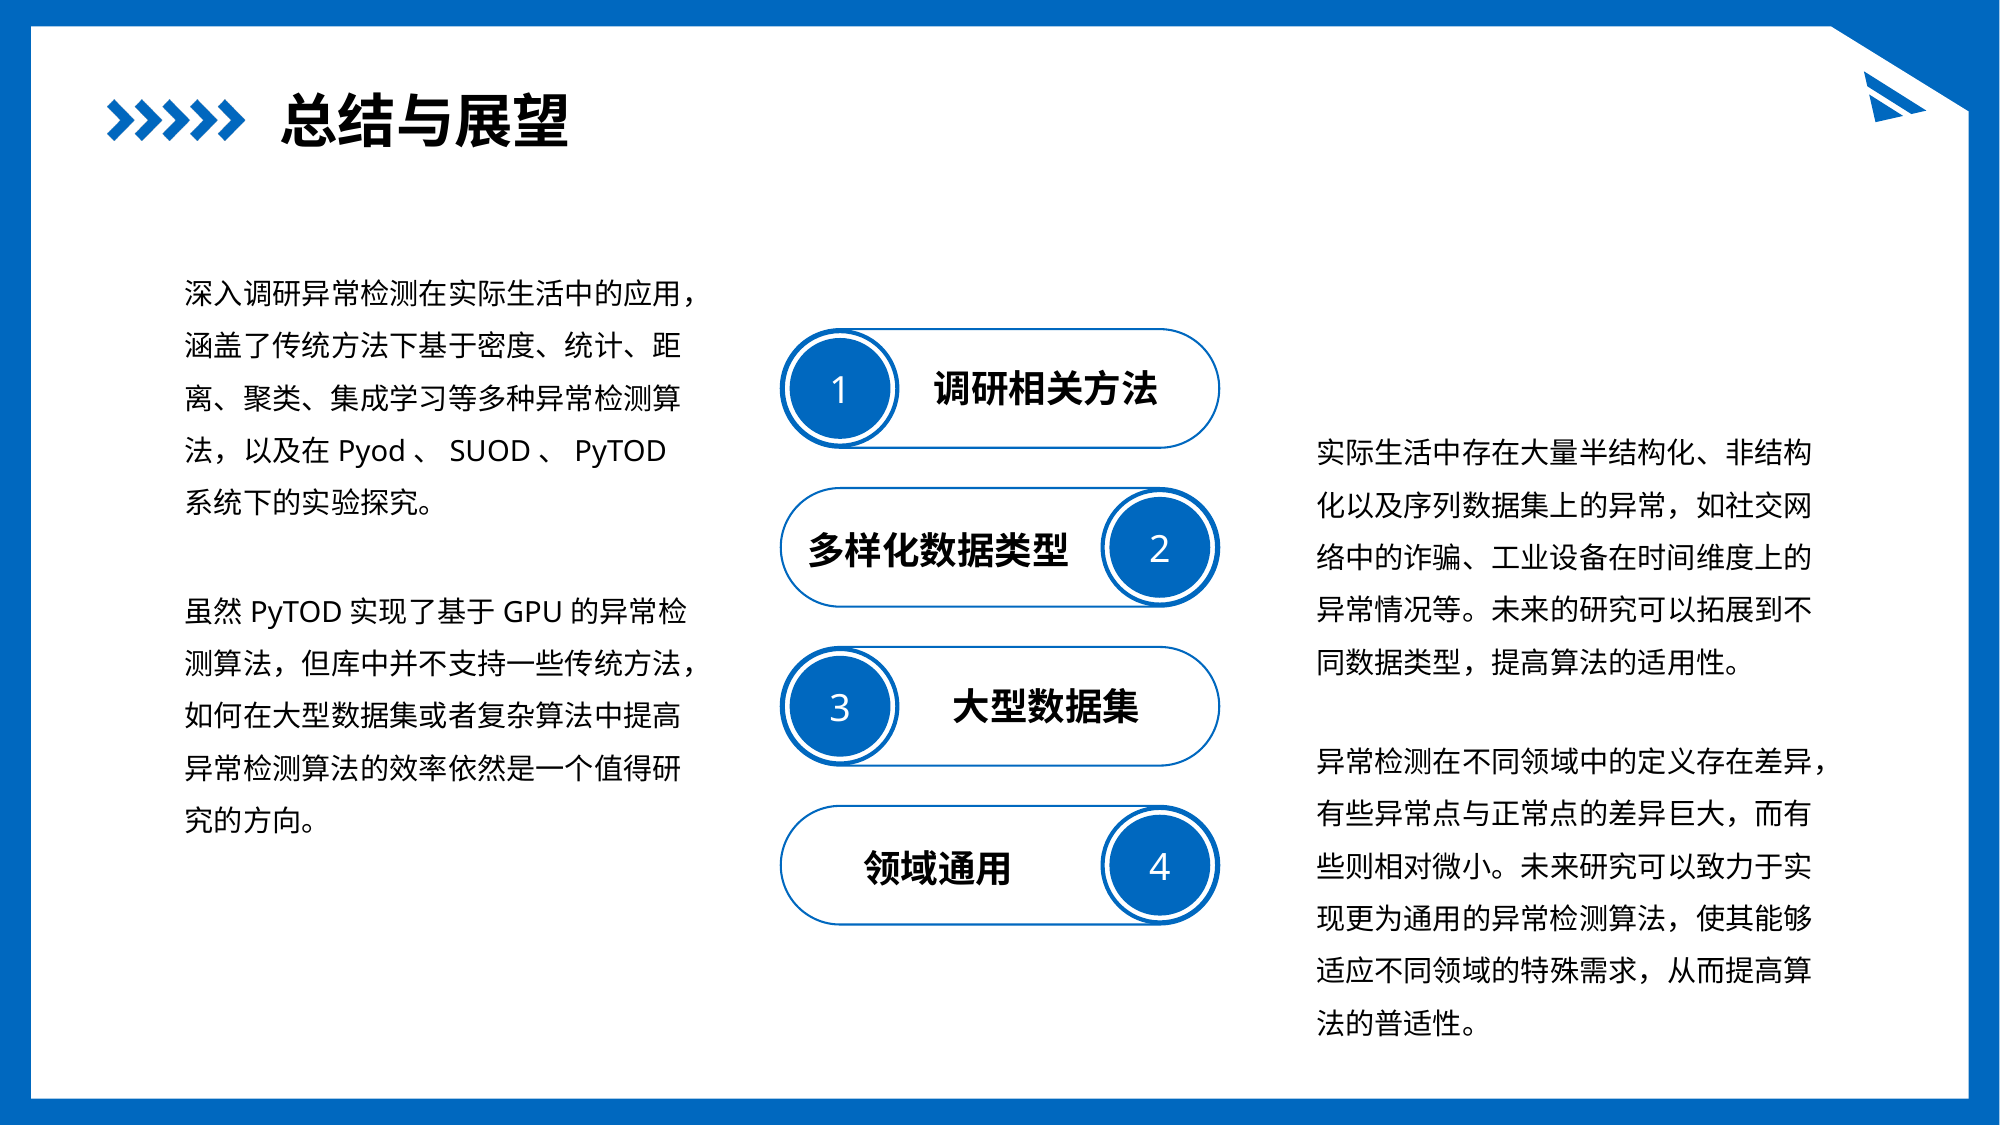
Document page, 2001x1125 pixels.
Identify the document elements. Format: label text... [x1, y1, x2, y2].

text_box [780, 805, 1220, 925]
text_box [780, 329, 1220, 448]
text_box 虽然PyTOD实现了基于GPU的异常检测算法，但库中并不支持一些传统方法，如何在大型数据集或者复杂算法中提高异常检测算法的效率依然是一个值得研究的方向。 [169, 568, 715, 845]
text_box 总结与展望 [264, 77, 658, 162]
text_box 实际生活中存在大量半结构化、非结构化以及序列数据集上的异常，如社交网络中的诈骗、工业设备在时间维度上的异常情况等。未来的研究可以拓展到不同数据类型，提高算法的适用性。 [1301, 409, 1847, 687]
text_box 深入调研异常检测在实际生活中的应用，涵盖了传统方法下基于密度、统计、距离、聚类、集成学习等多种异常检测算法，以及在Pyod、SUOD、PyTOD系统下的实验探究。 [169, 250, 715, 528]
text_box 异常检测在不同领域中的定义存在差异，有些异常点与正常点的差异巨大，而有些则相对微小。未来研究可以致力于实现更为通用的异常检测算法，使其能够适应不同领域的特殊需求，从而提高算法的普适性。 [1301, 718, 1847, 1048]
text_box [780, 487, 1220, 607]
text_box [780, 646, 1220, 766]
picture [106, 99, 246, 141]
